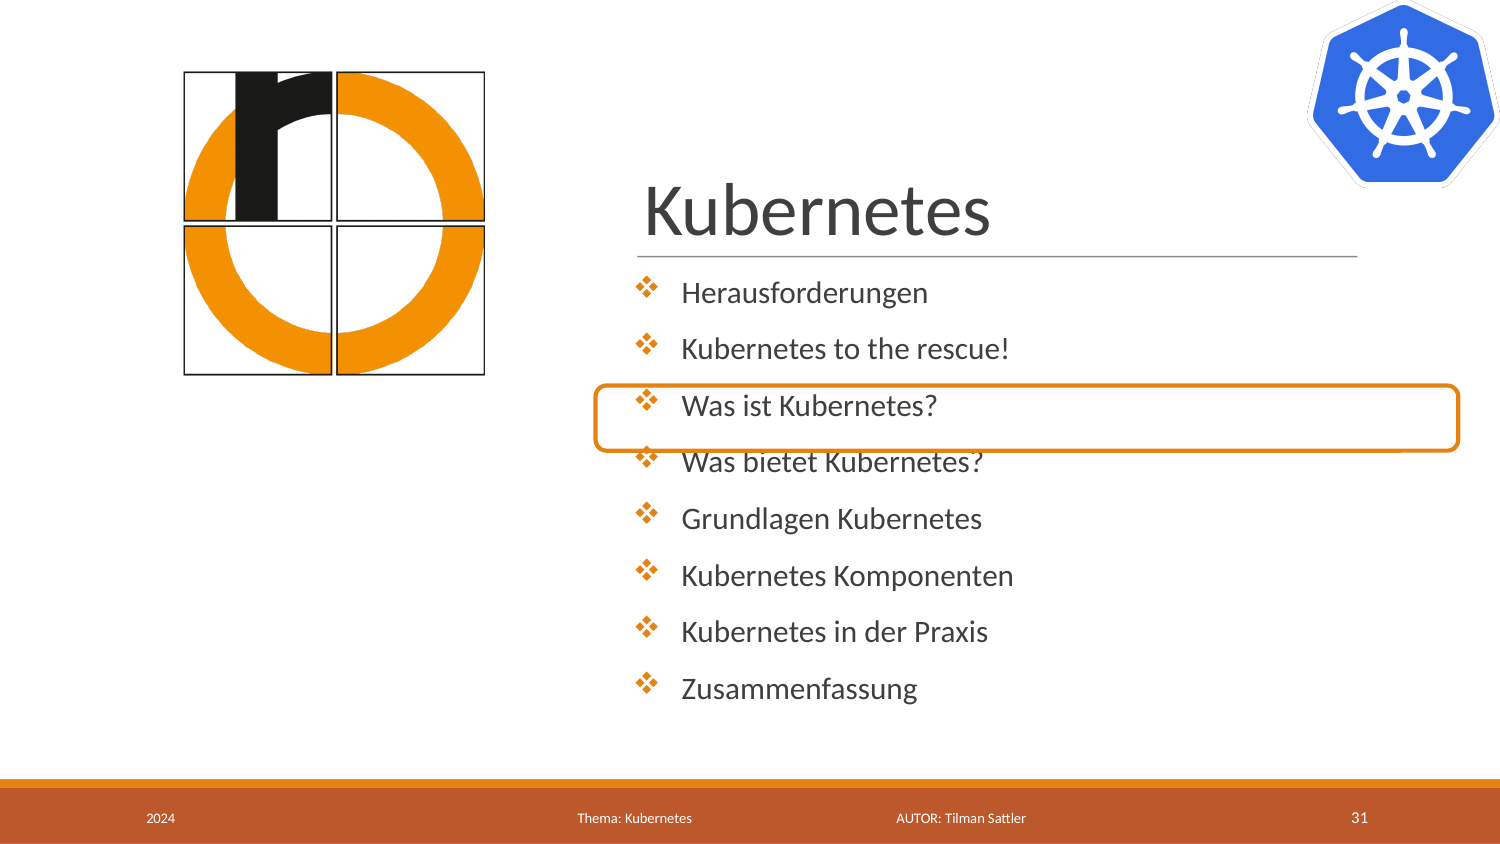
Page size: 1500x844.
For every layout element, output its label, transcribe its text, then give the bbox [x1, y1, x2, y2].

slide_number 2024 [135, 794, 440, 840]
footer Thema: Kubernetes AUTOR: Tilman Sattler [453, 794, 1152, 840]
text_box [0, 0, 1500, 779]
list Herausforderungen Kubernetes to the rescue! Was ist Kubernetes? Was bietet Kubernetes? Grundlagen Kubernetes Kubernetes Komponenten Kubernetes in der Praxis Zusammenfassung [632, 453, 1421, 723]
text_box [0, 787, 1500, 844]
list Herausforderungen Kubernetes to the rescue! Was ist Kubernetes? Was bietet Kubernetes? Grundlagen Kubernetes Kubernetes Komponenten Kubernetes in der Praxis Zusammenfassung [632, 270, 1421, 383]
picture [1307, 0, 1500, 188]
text_box [593, 383, 1461, 453]
picture [165, 71, 486, 377]
title Kubernetes [632, 78, 1421, 257]
slide_number 31 [1218, 794, 1380, 840]
text_box [0, 779, 1500, 787]
